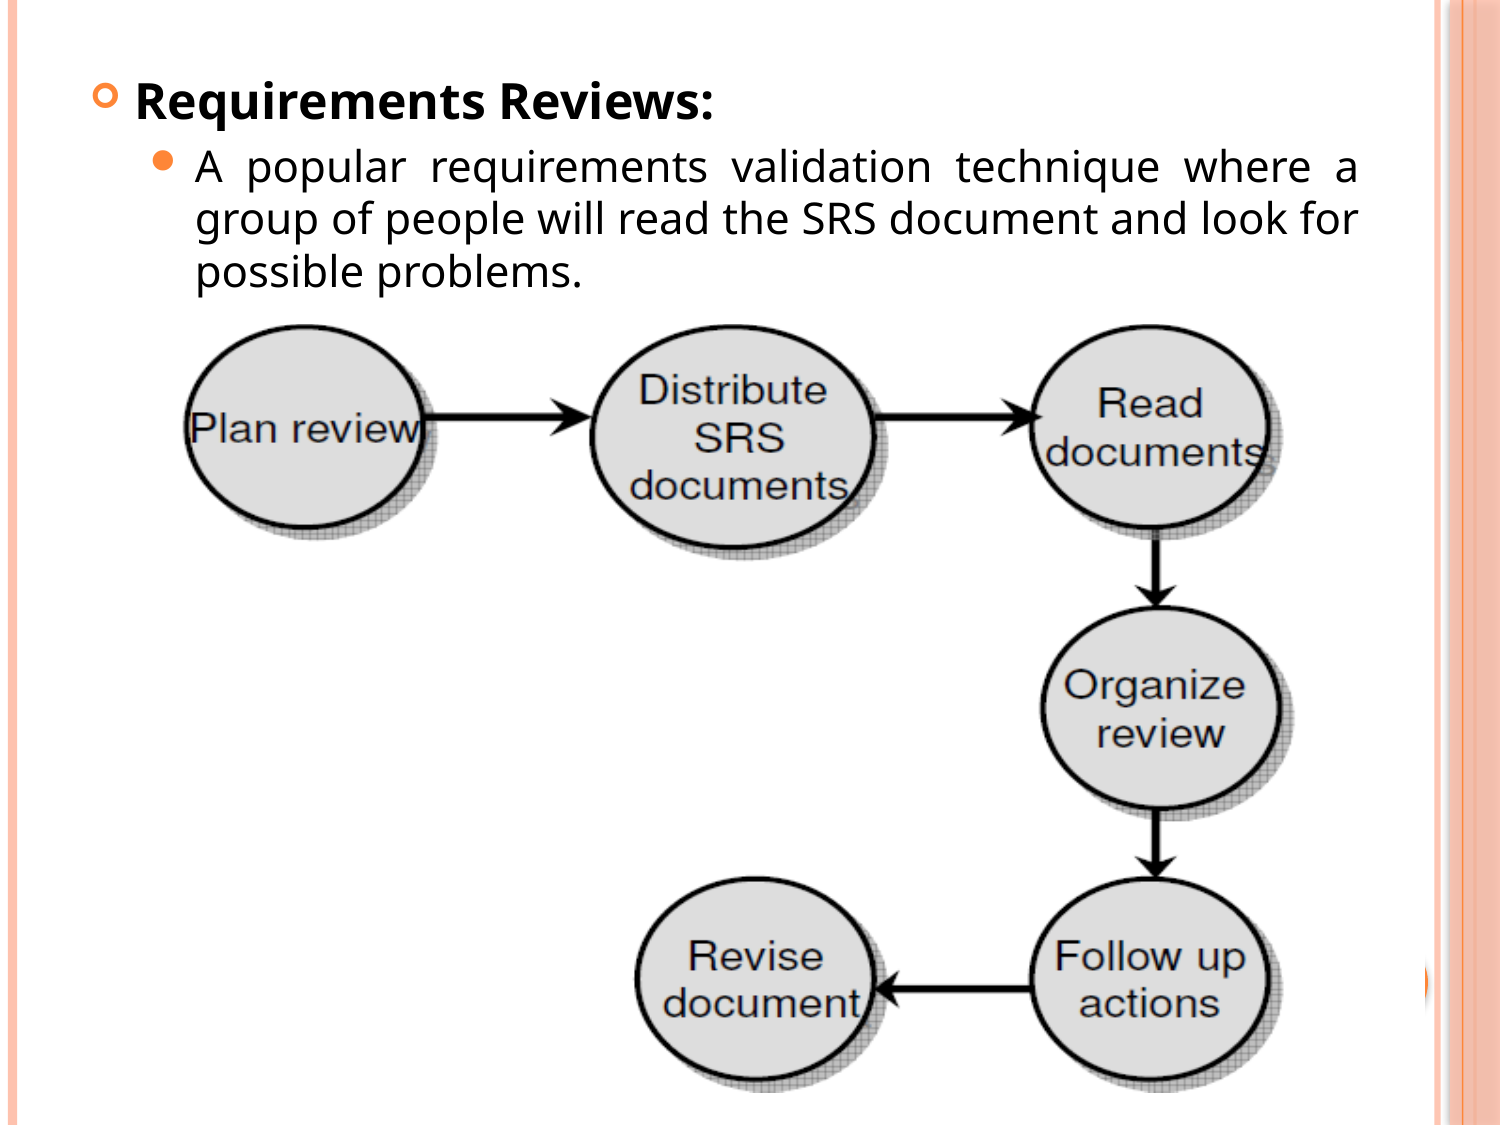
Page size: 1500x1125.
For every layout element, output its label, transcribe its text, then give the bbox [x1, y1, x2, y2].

picture [111, 324, 1426, 1093]
list Requirements Reviews: A popular requirements validation technique where a group of people will read the SRS document and look for possible problems. [75, 62, 1375, 1062]
